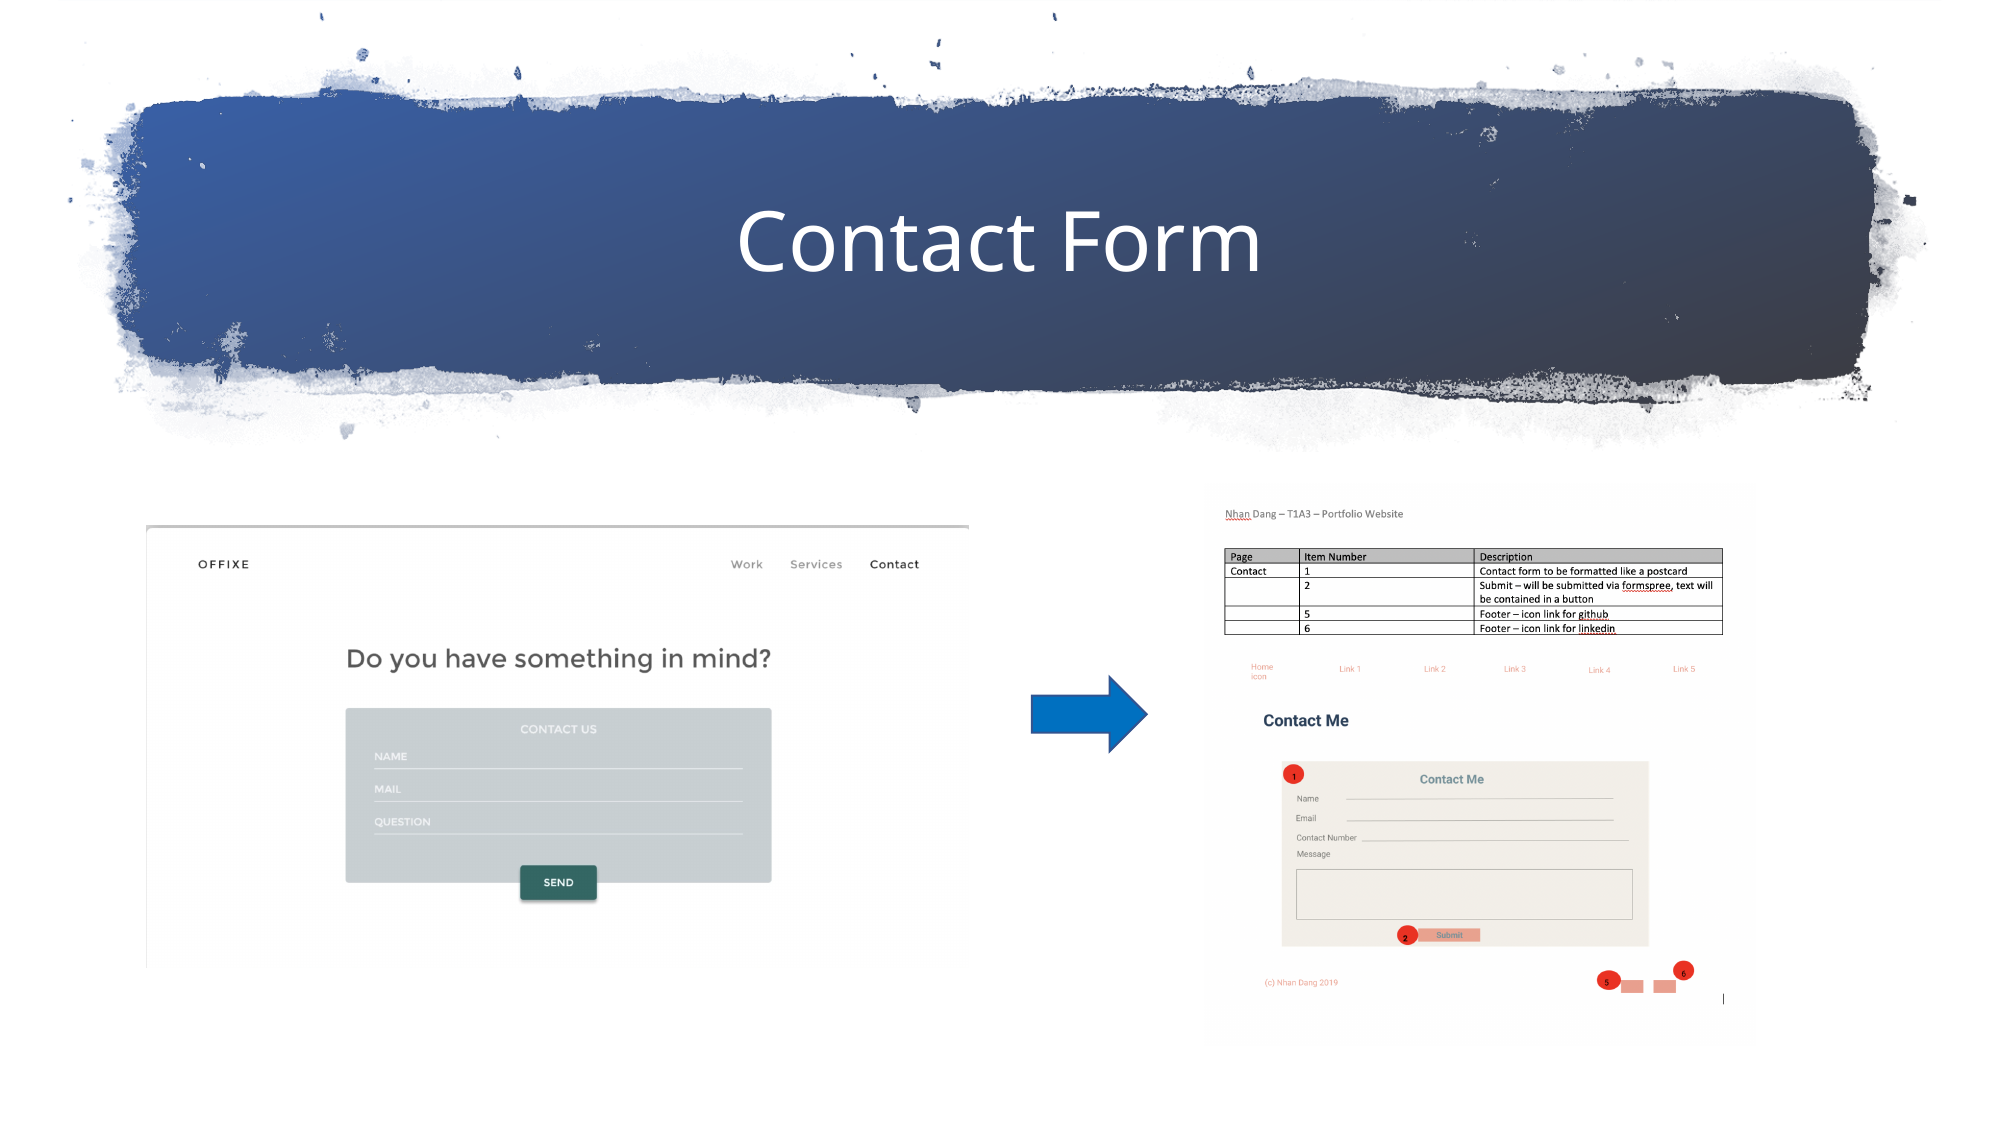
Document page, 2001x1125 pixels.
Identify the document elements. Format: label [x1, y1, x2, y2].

list [146, 525, 969, 968]
picture [0, 0, 2000, 1125]
